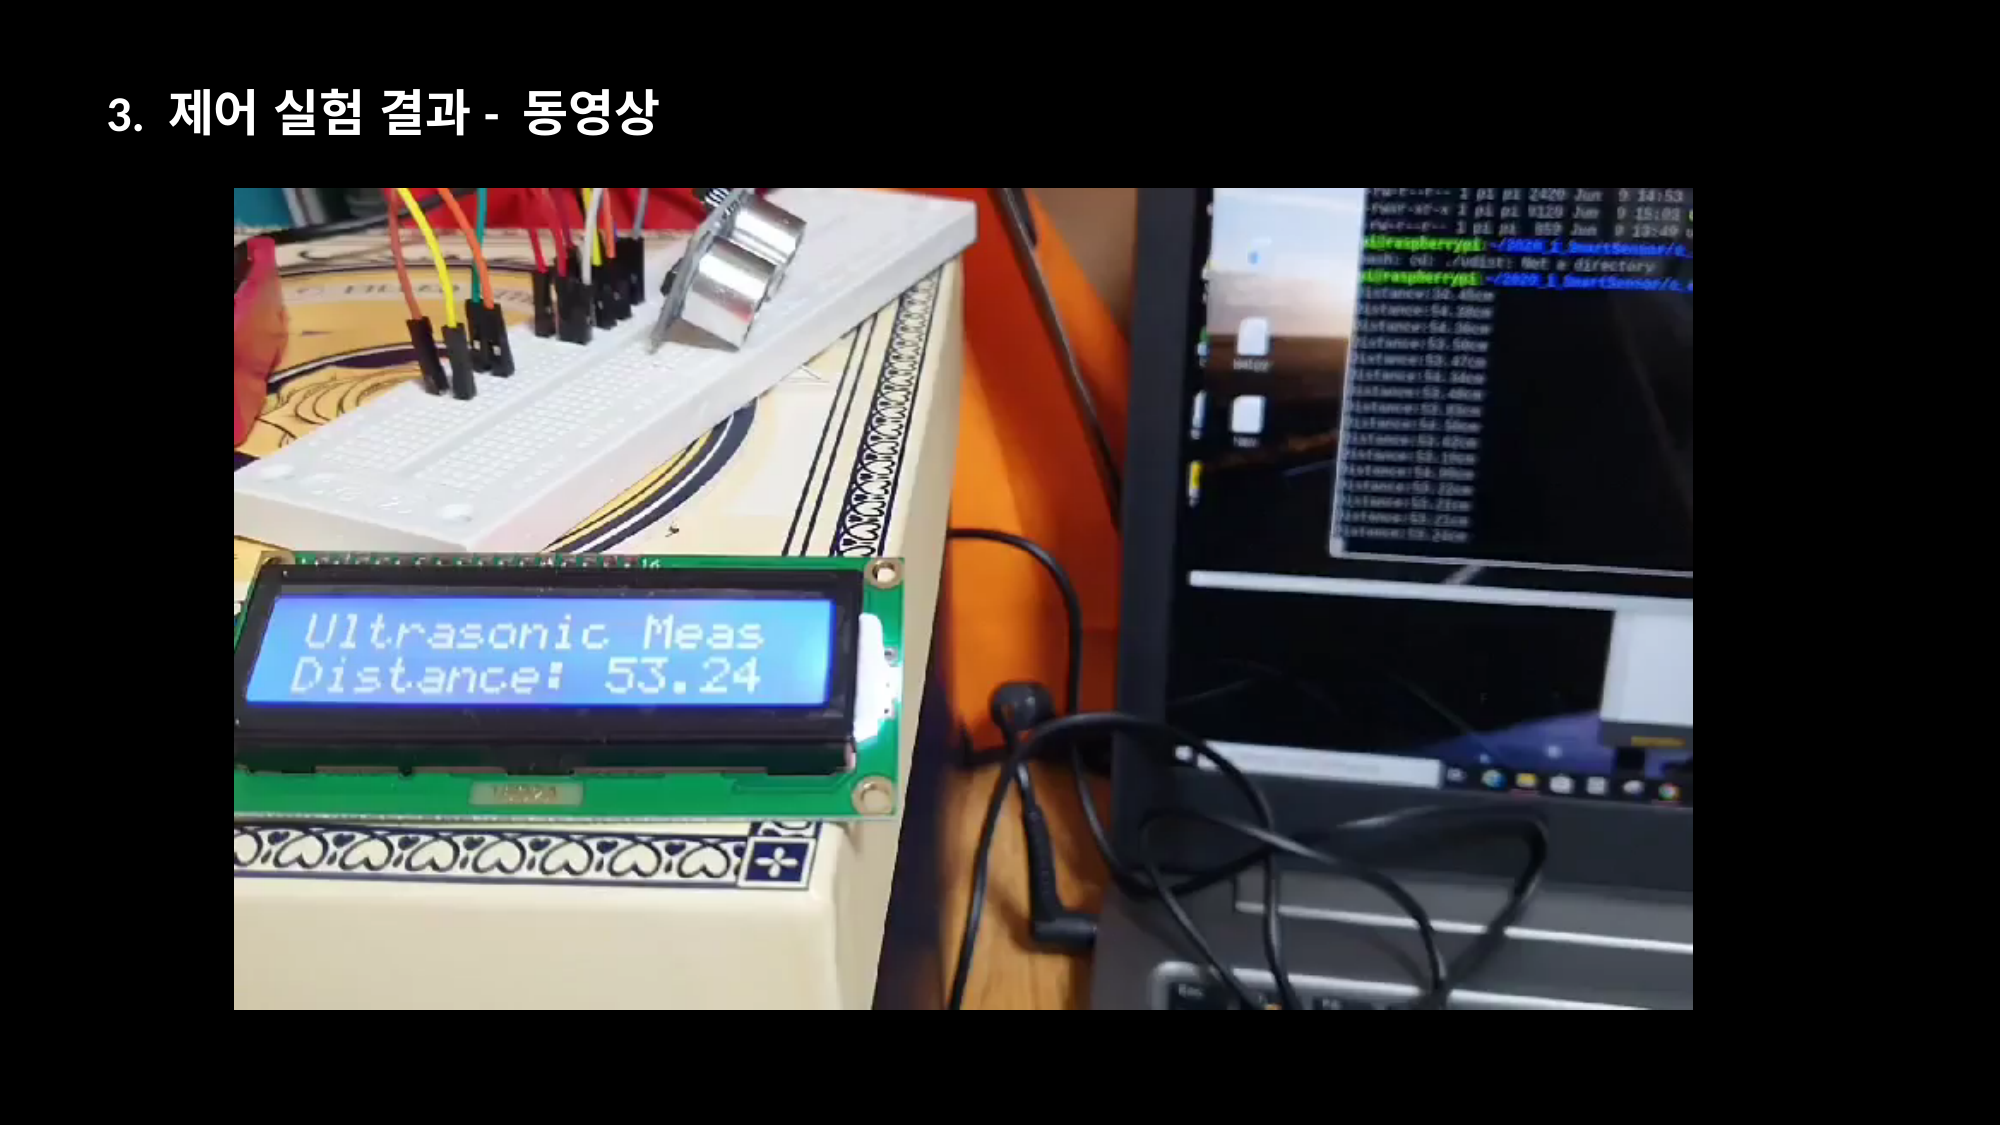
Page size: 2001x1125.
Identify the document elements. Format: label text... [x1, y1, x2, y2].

text_box 3. 제어 실험 결과- 동영상 [91, 73, 850, 149]
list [233, 188, 1694, 1011]
